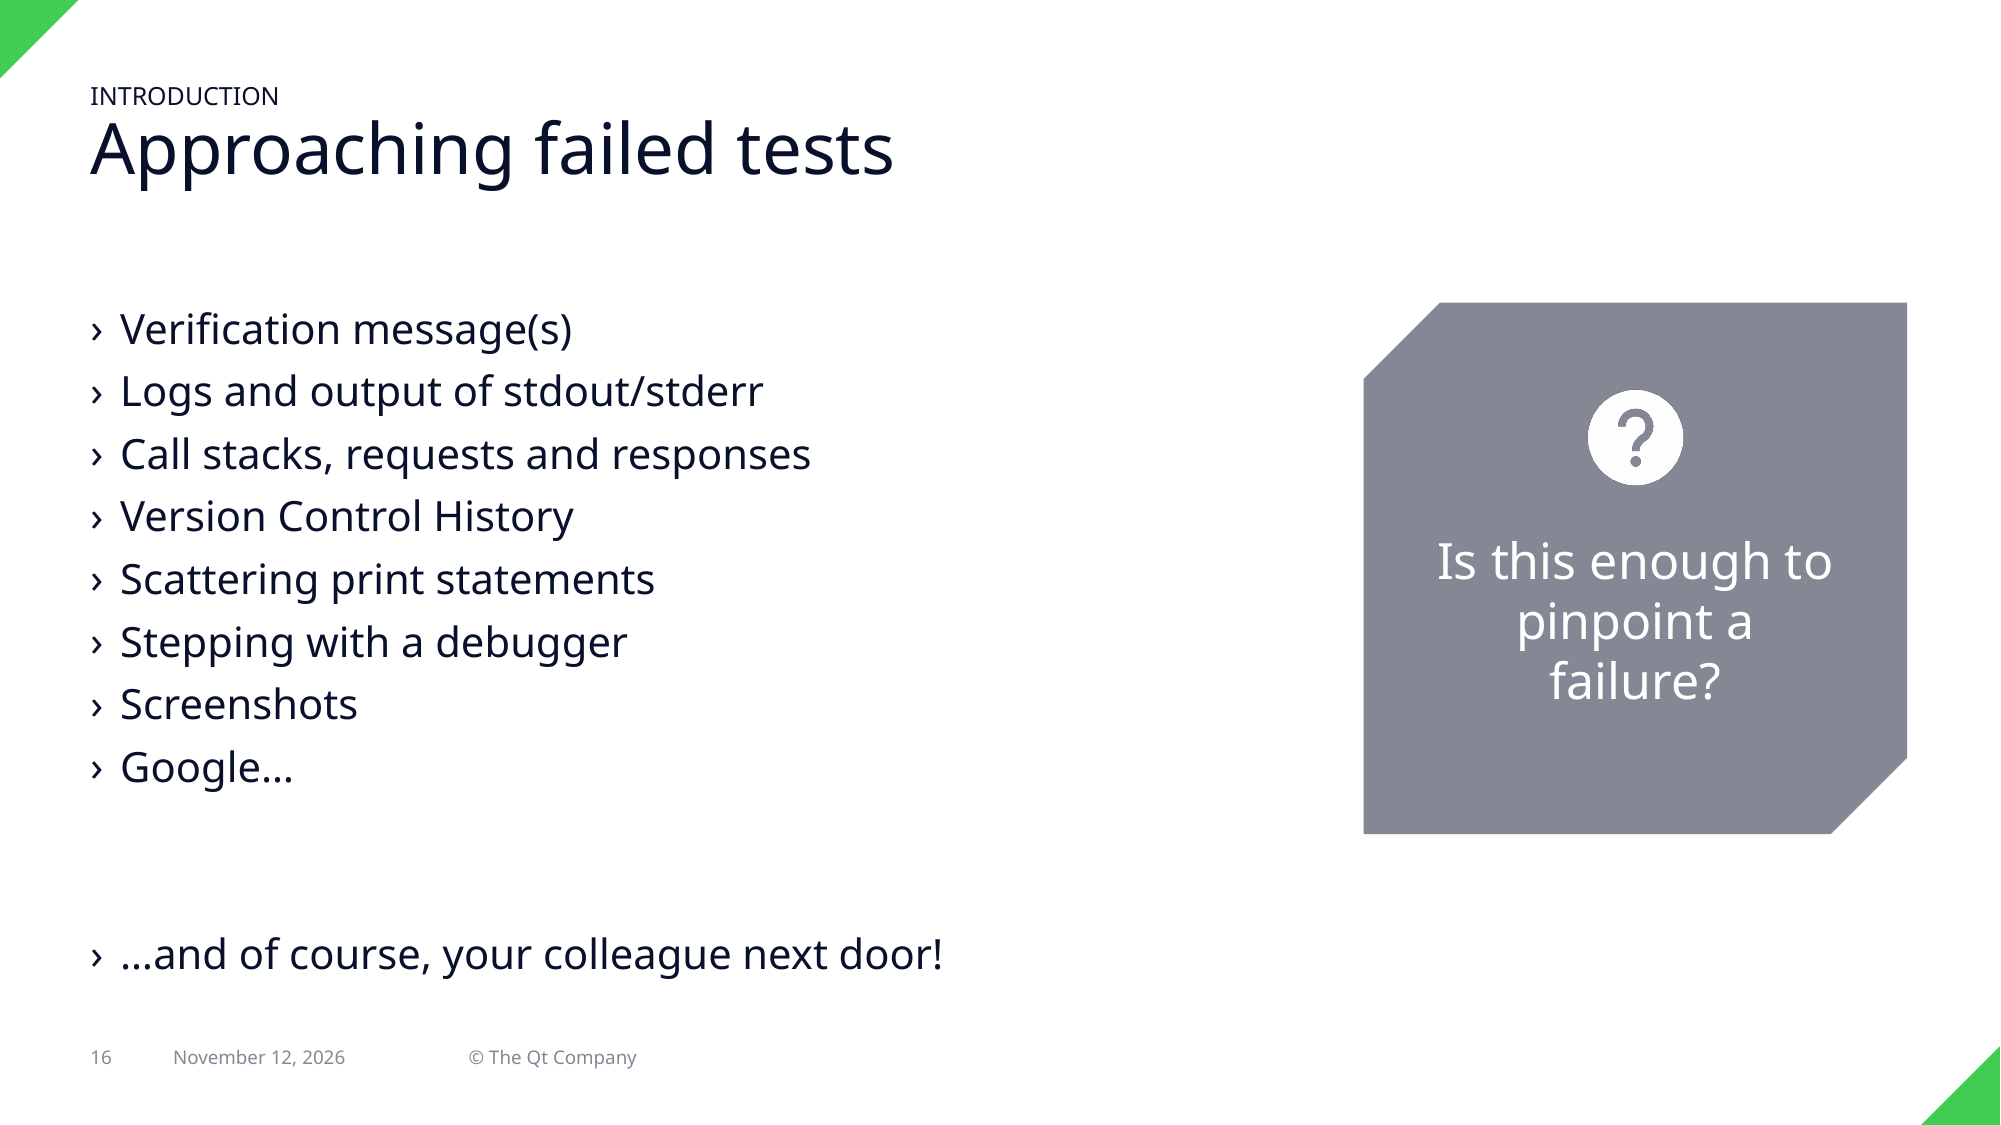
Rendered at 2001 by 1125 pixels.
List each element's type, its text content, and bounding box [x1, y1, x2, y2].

text_box Is this enough to pinpoint a failure? [1363, 302, 1908, 835]
title Approaching failed tests [90, 114, 1910, 268]
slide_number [174, 1046, 468, 1071]
picture [1575, 377, 1696, 498]
list introduction [90, 78, 1910, 114]
slide_number 16 [90, 1046, 174, 1071]
list Verification message(s) Logs and output of stdout/stderr Call stacks, requests and responses Version Control History Scattering print statements Stepping with a debugger Screenshots Google… …and of course, your colleague next door! [90, 302, 1910, 1012]
footer © The Qt Company [468, 1046, 1910, 1071]
